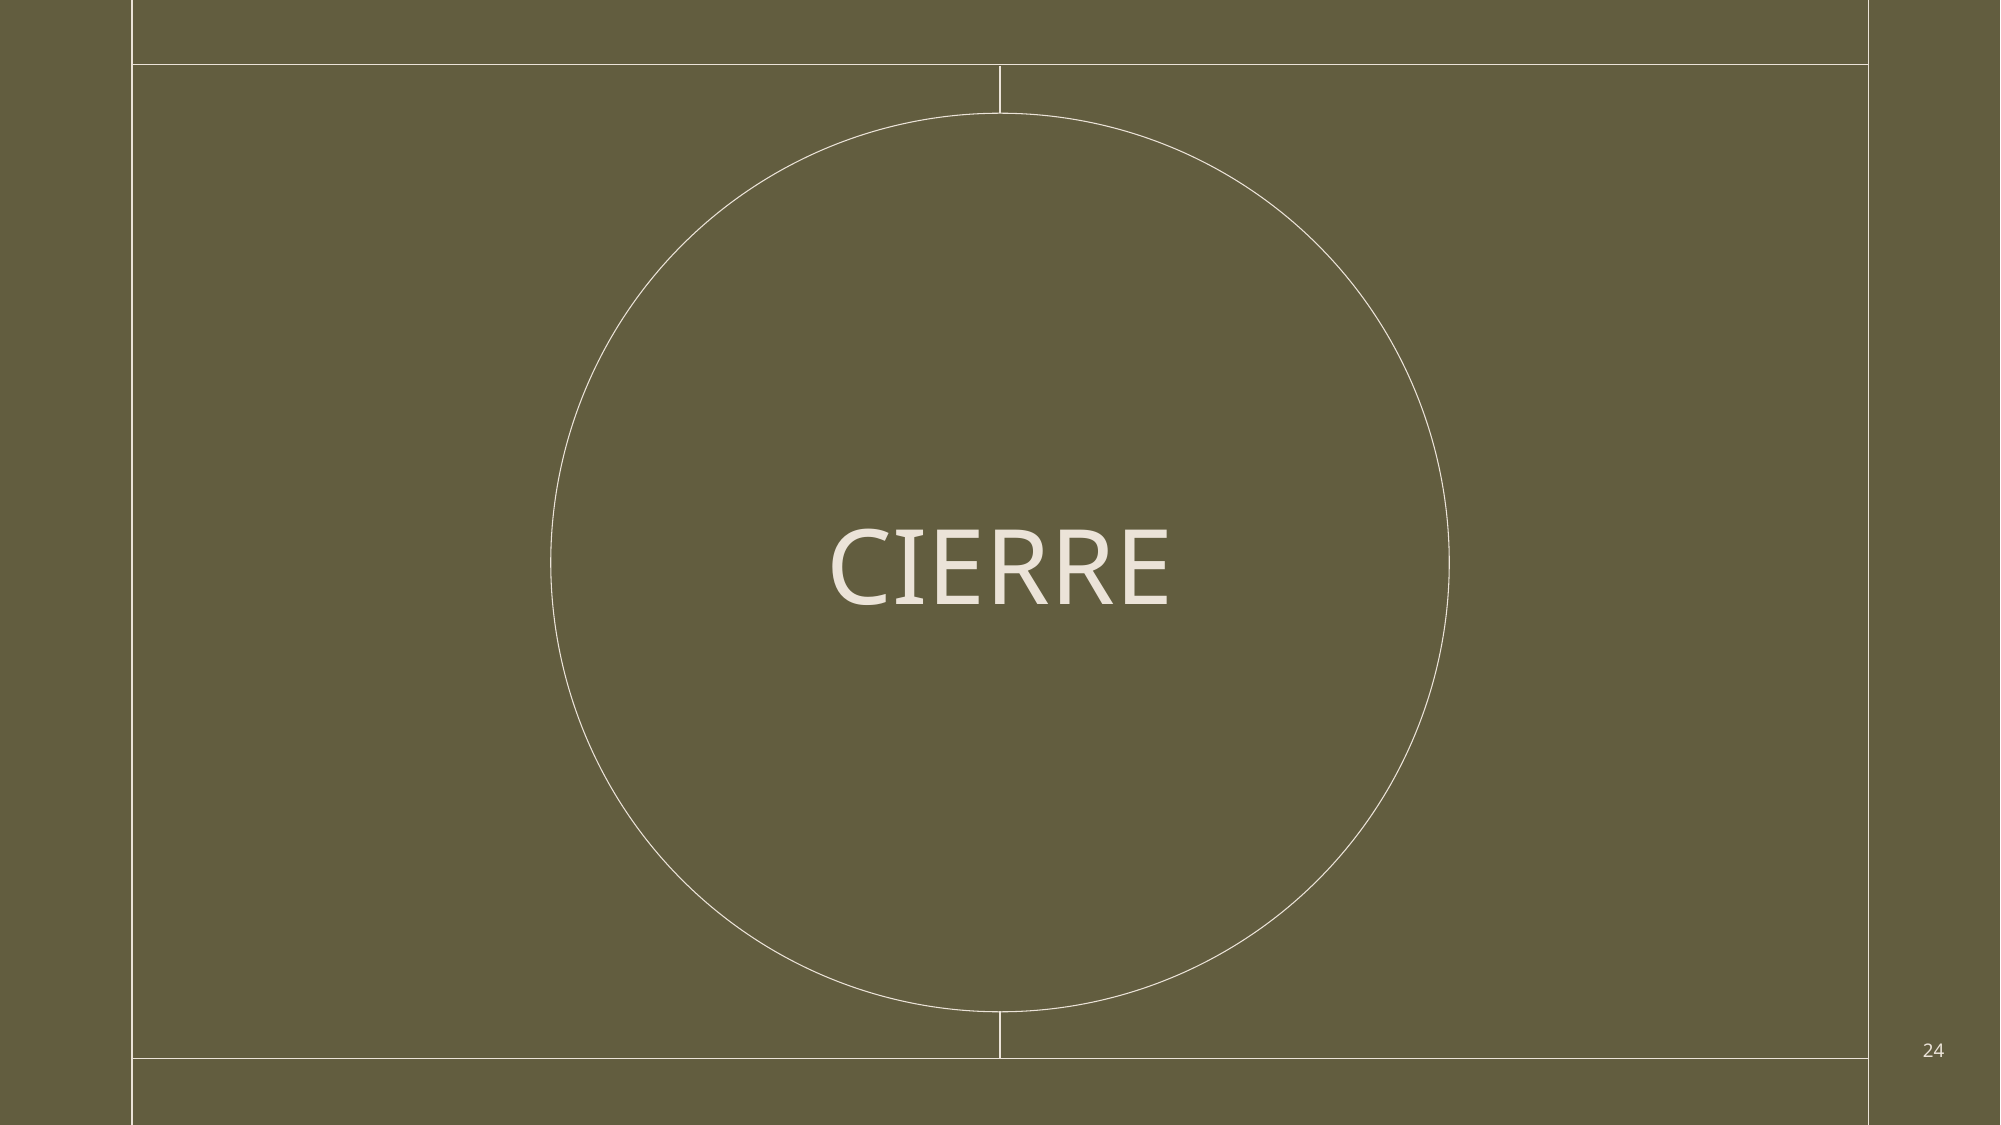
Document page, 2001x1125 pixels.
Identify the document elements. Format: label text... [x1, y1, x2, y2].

title Cierre [677, 270, 1323, 855]
slide_number 24 [1898, 1021, 1969, 1082]
